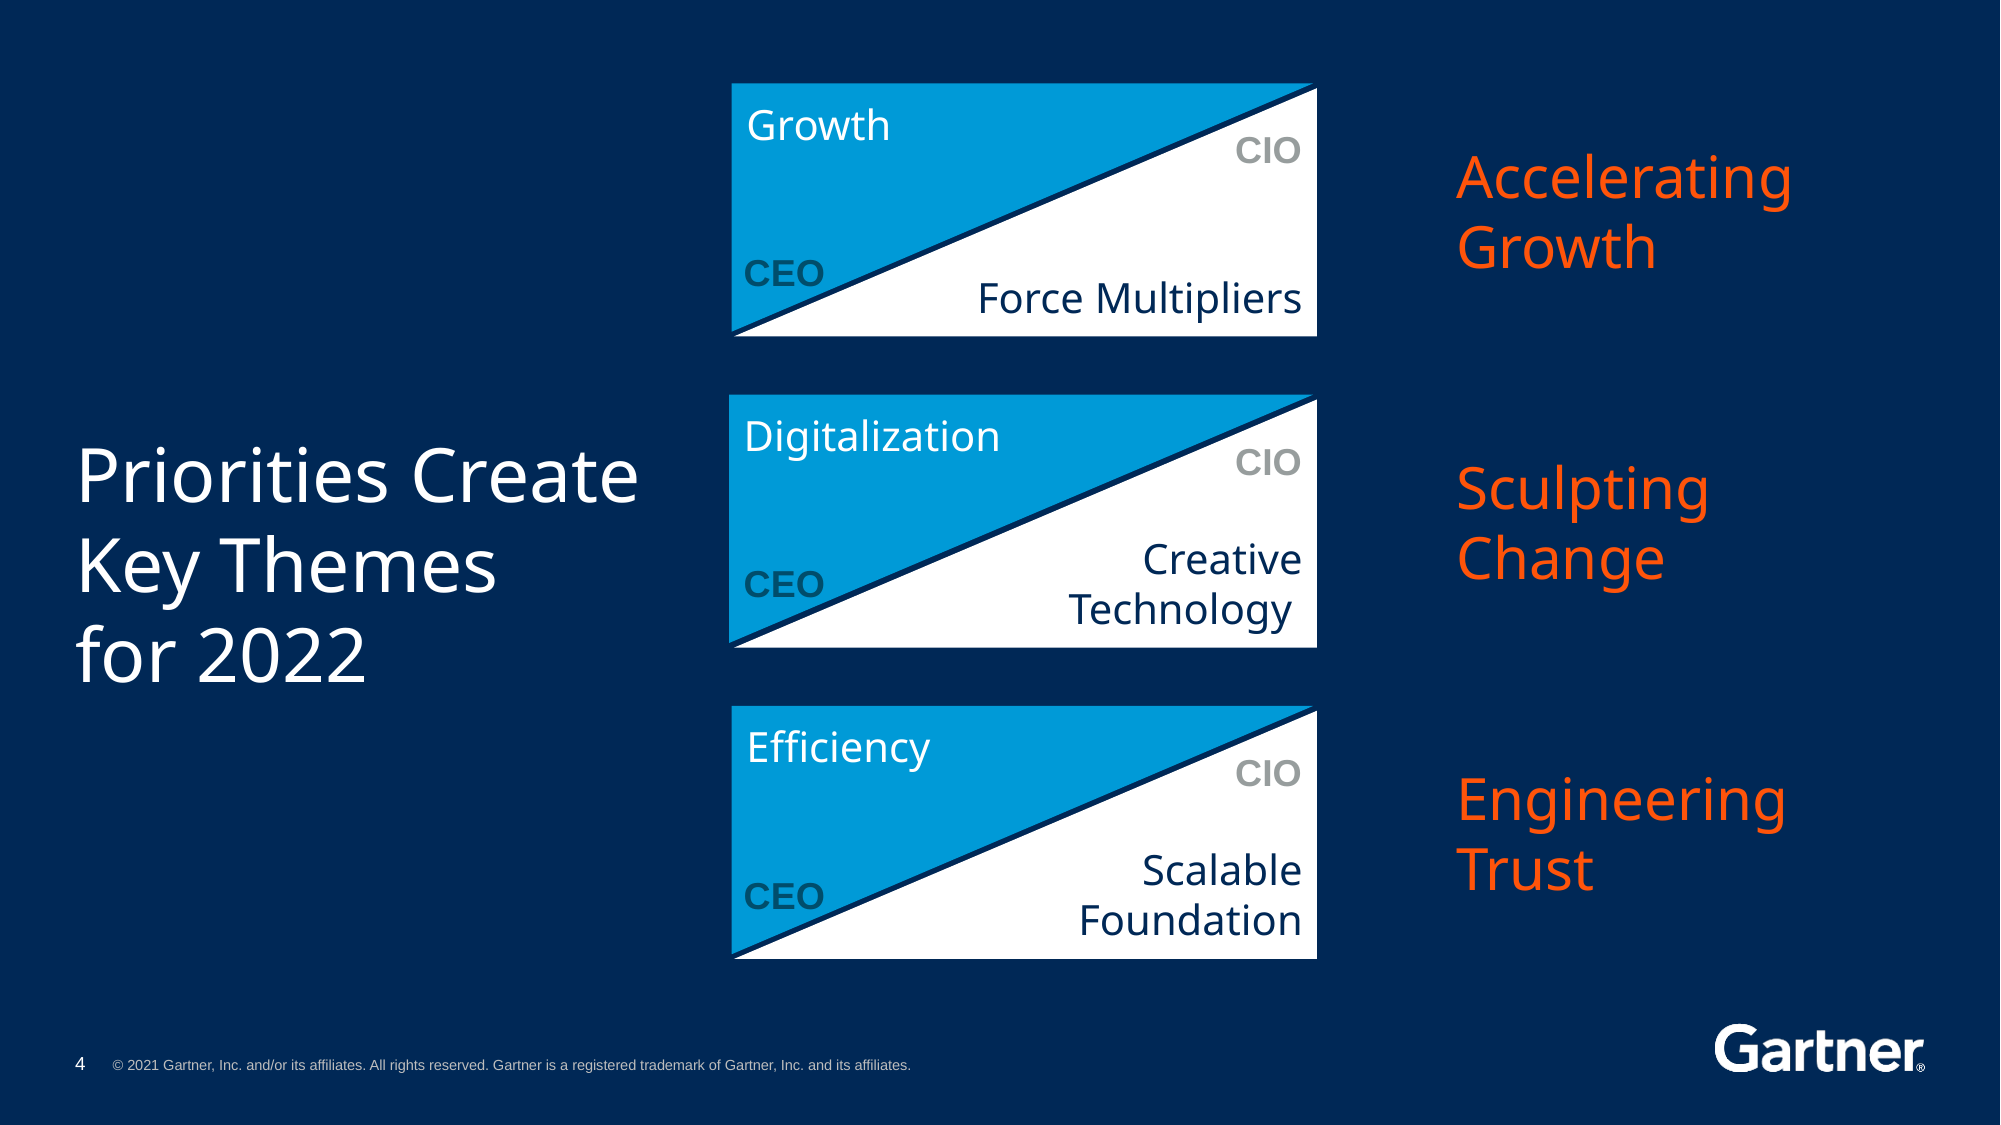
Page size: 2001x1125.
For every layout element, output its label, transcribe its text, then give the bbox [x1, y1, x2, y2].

text_box Priorities Create Key Themes for 2022 [74, 420, 660, 705]
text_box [733, 87, 1319, 337]
text_box Digitalization [729, 394, 1120, 401]
text_box Growth [731, 83, 1121, 88]
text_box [733, 399, 1319, 648]
text_box [1121, 705, 1314, 709]
text_box Efficiency [731, 705, 1121, 711]
picture [1714, 1023, 1925, 1072]
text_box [733, 710, 1319, 960]
text_box Sculpting Change [691, 371, 1930, 671]
text_box Accelerating Growth [691, 60, 1930, 360]
text_box Engineering Trust [691, 682, 1930, 983]
